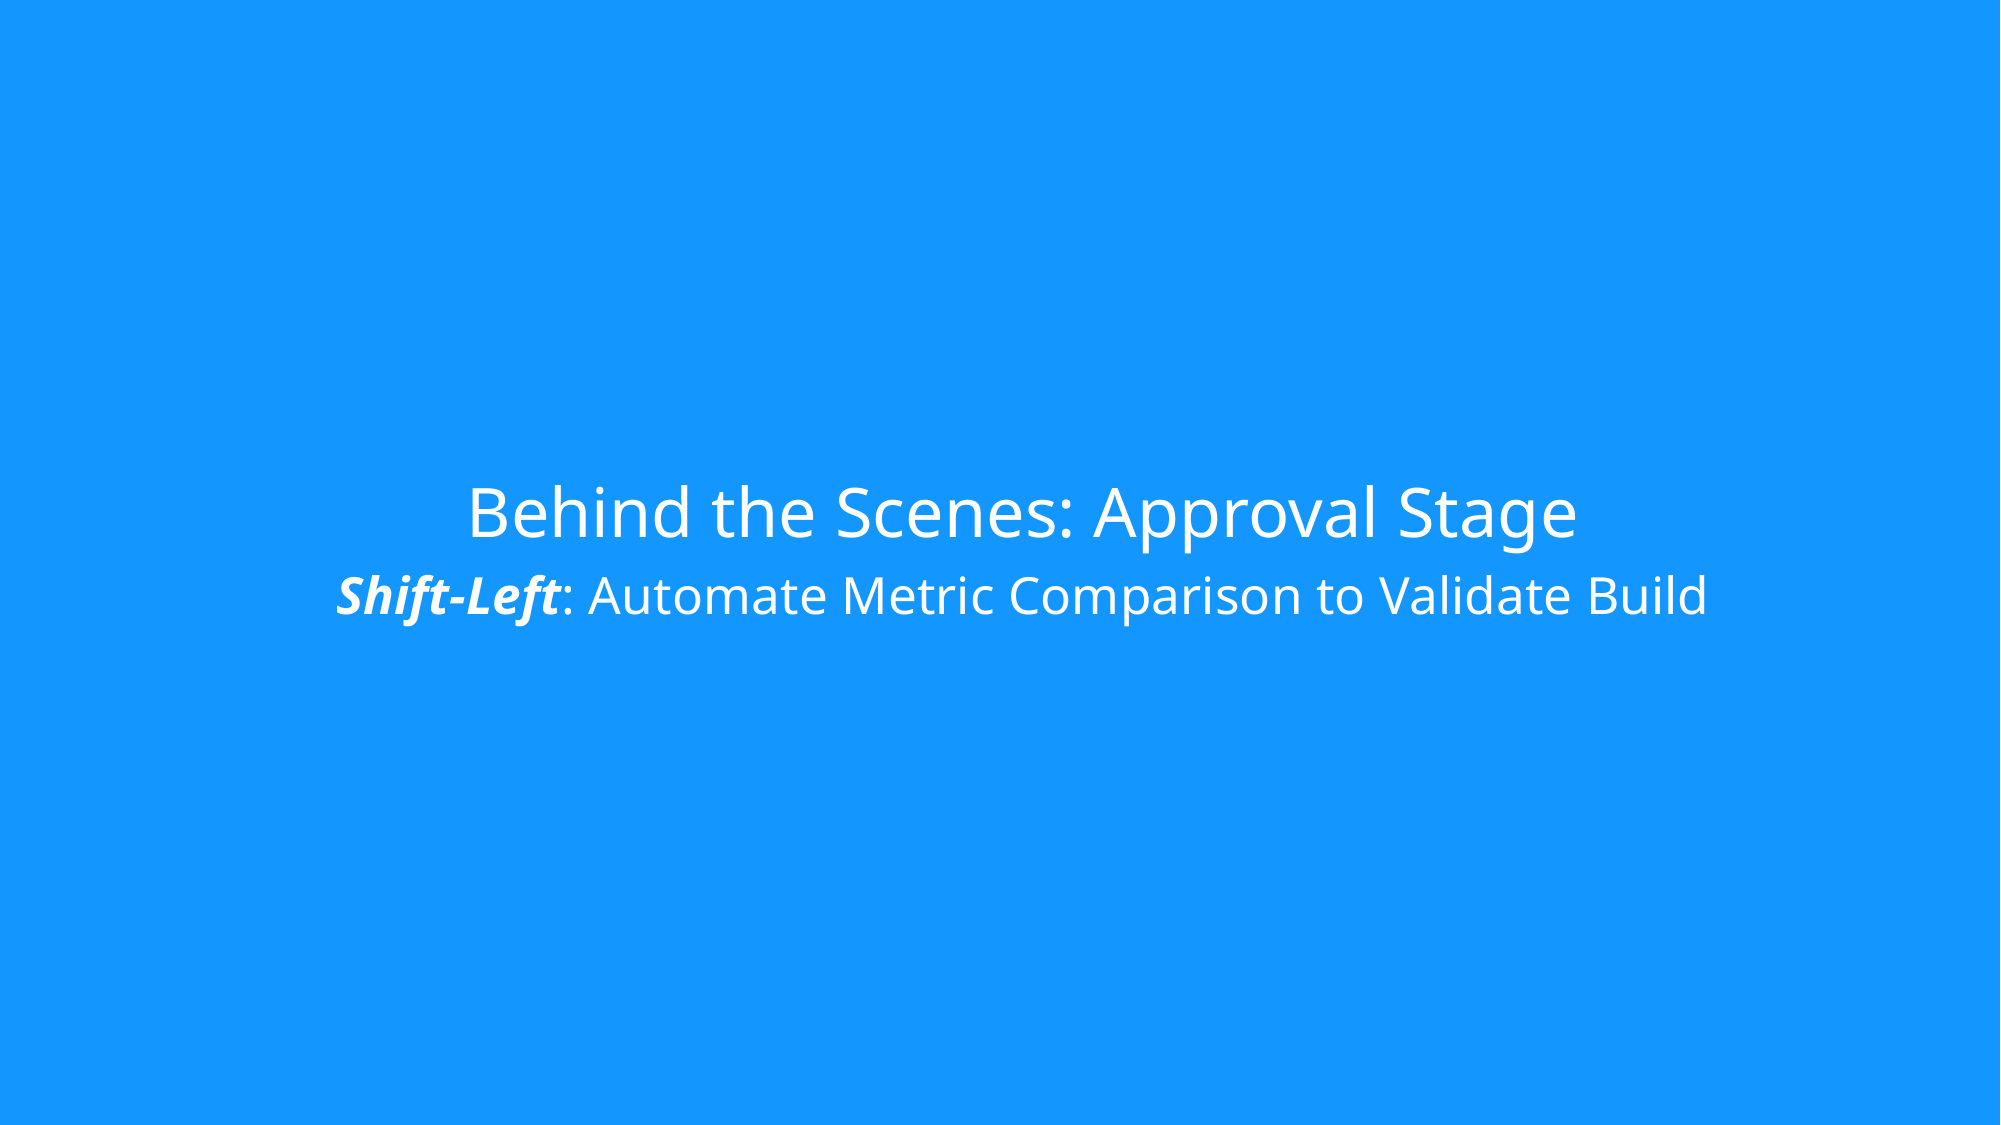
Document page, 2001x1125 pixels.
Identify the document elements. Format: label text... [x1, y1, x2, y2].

title Behind the Scenes: Approval Stage Shift-Left: Automate Metric Comparison to Validate Build [196, 452, 1851, 628]
